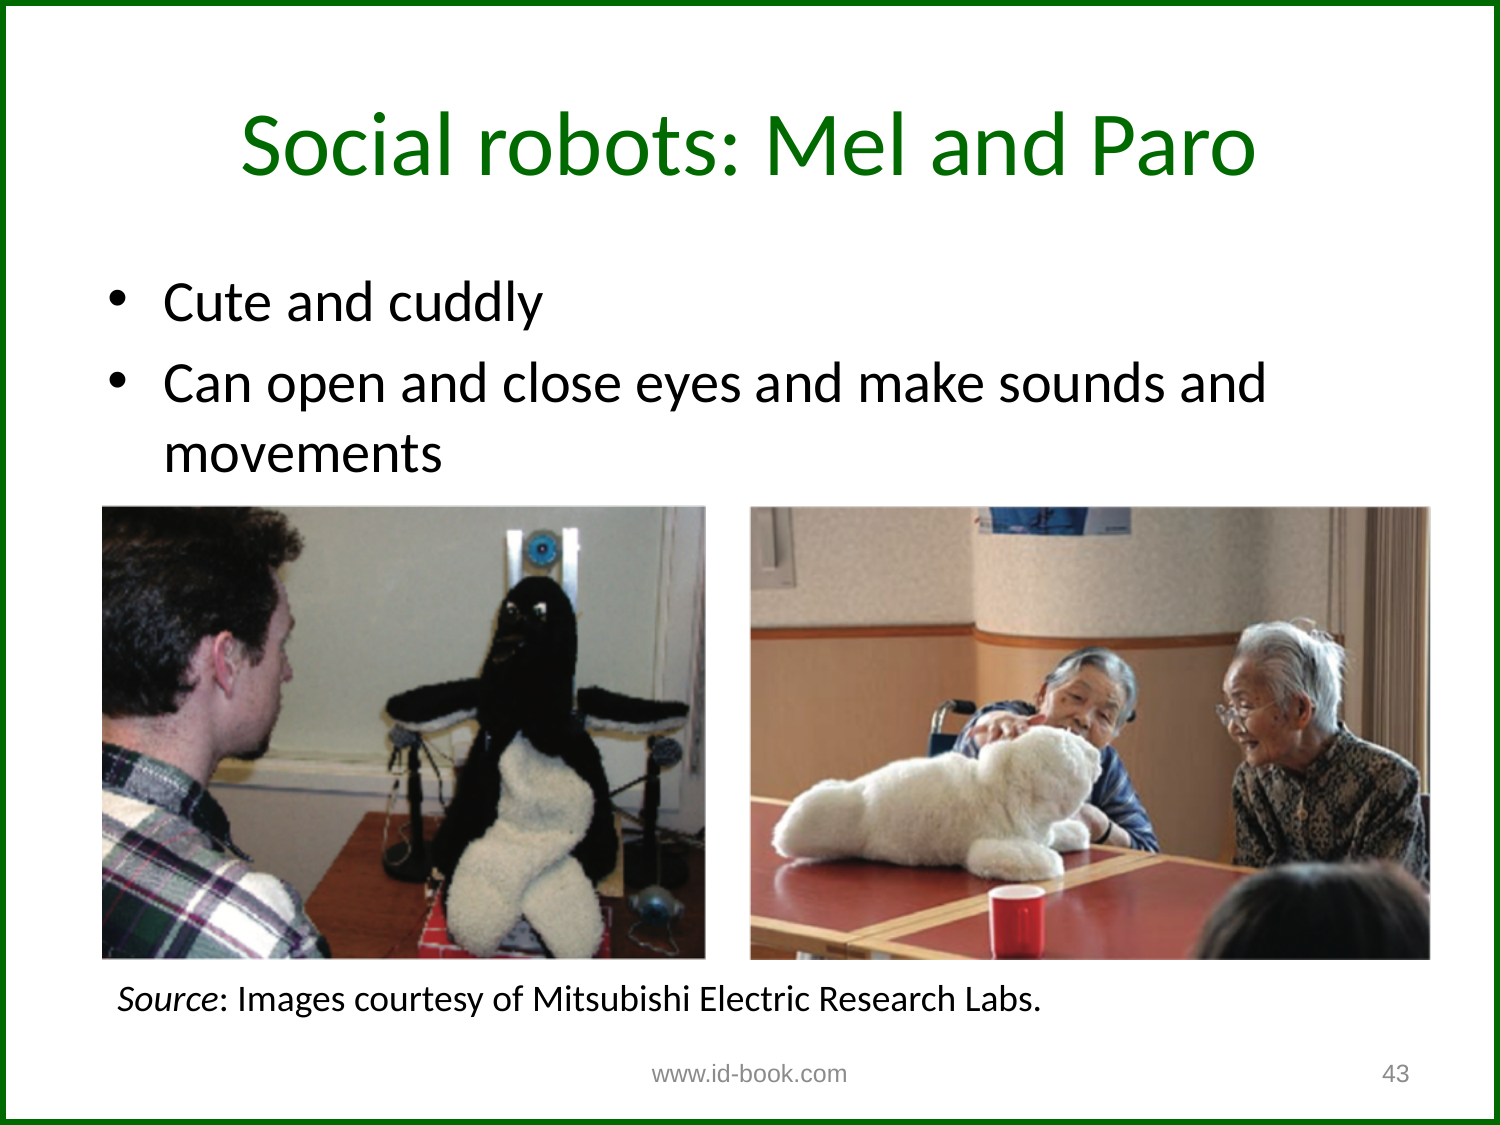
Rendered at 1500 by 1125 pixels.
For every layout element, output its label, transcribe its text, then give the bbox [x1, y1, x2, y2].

picture [102, 503, 1433, 960]
title Social robots: Mel and Paro [75, 45, 1425, 233]
text_box Source: Images courtesy of Mitsubishi Electric Research Labs. [102, 967, 1425, 1027]
footer www.id-book.com [512, 1042, 988, 1103]
slide_number 43 [1074, 1042, 1425, 1103]
list Cute and cuddly Can open and close eyes and make sounds and movements [92, 255, 1443, 563]
